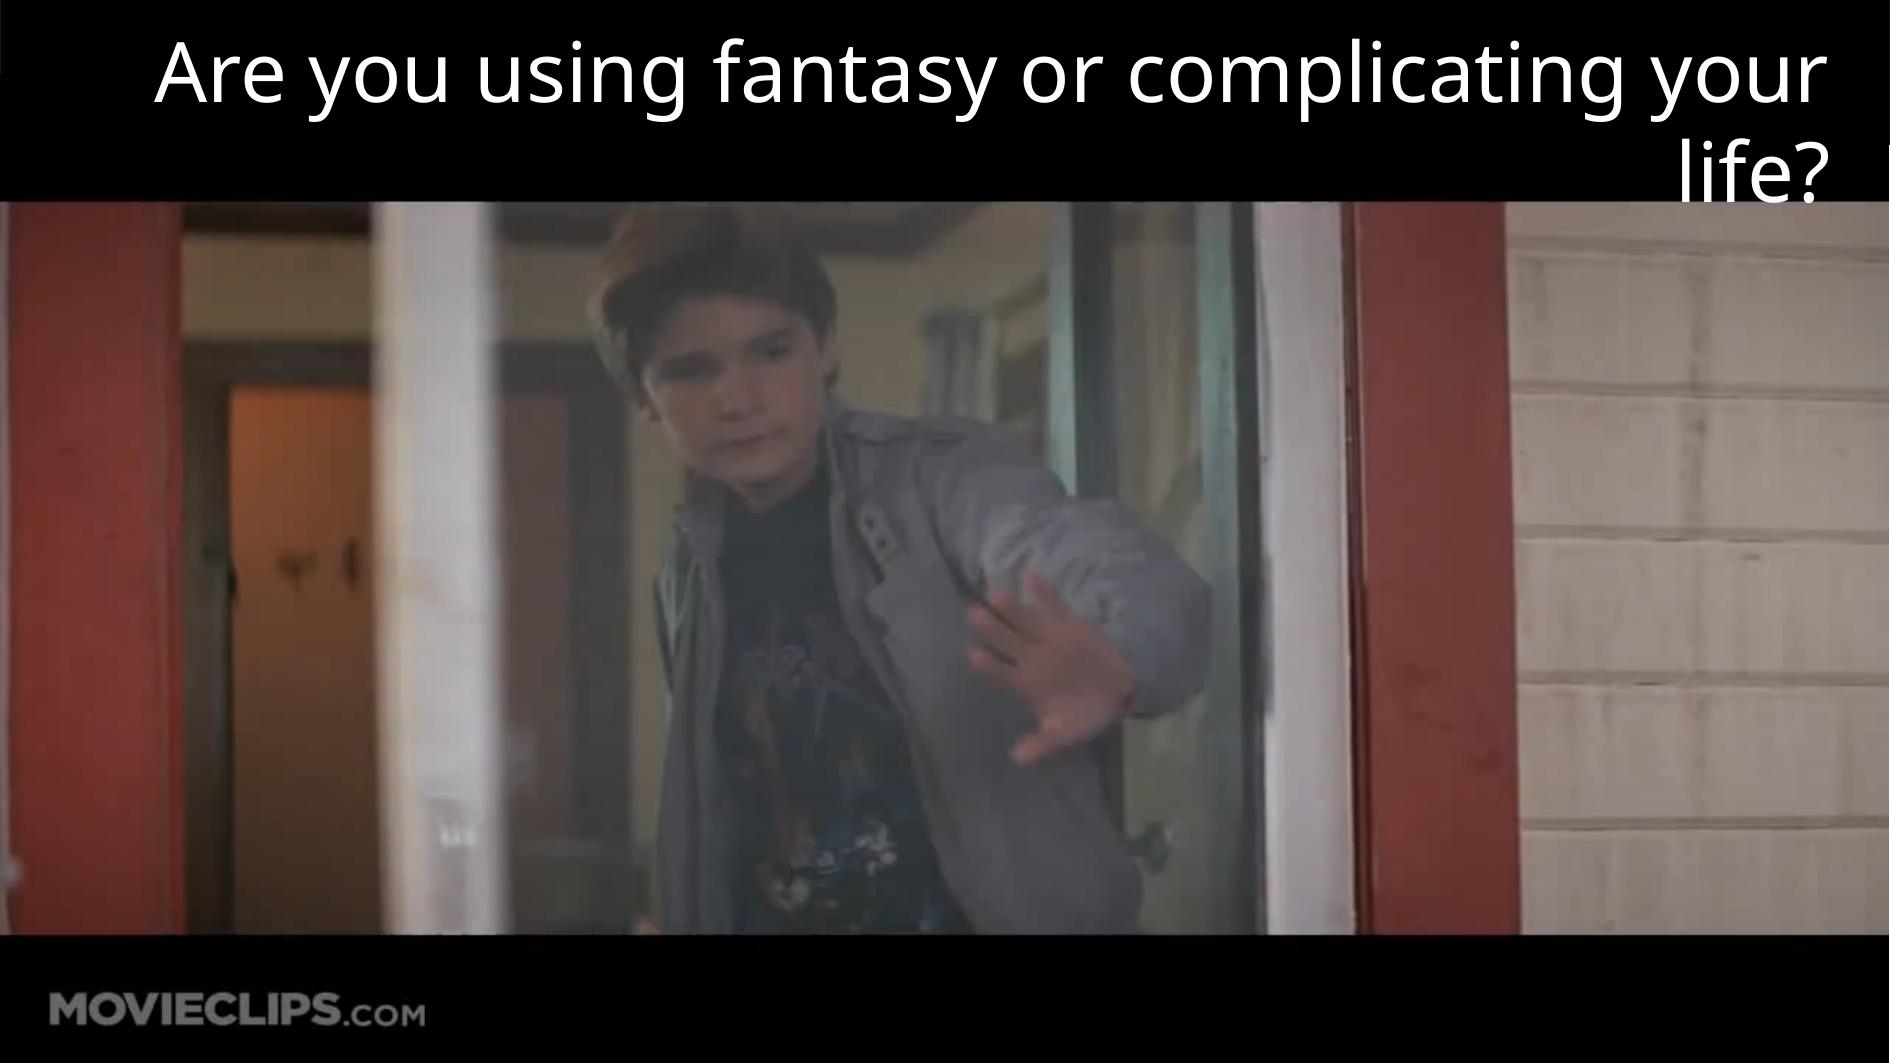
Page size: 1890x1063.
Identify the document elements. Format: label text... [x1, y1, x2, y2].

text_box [0, 73, 1890, 1063]
text_box [0, 0, 1890, 73]
title Are you using fantasy or complicating your life? [59, 62, 1831, 72]
